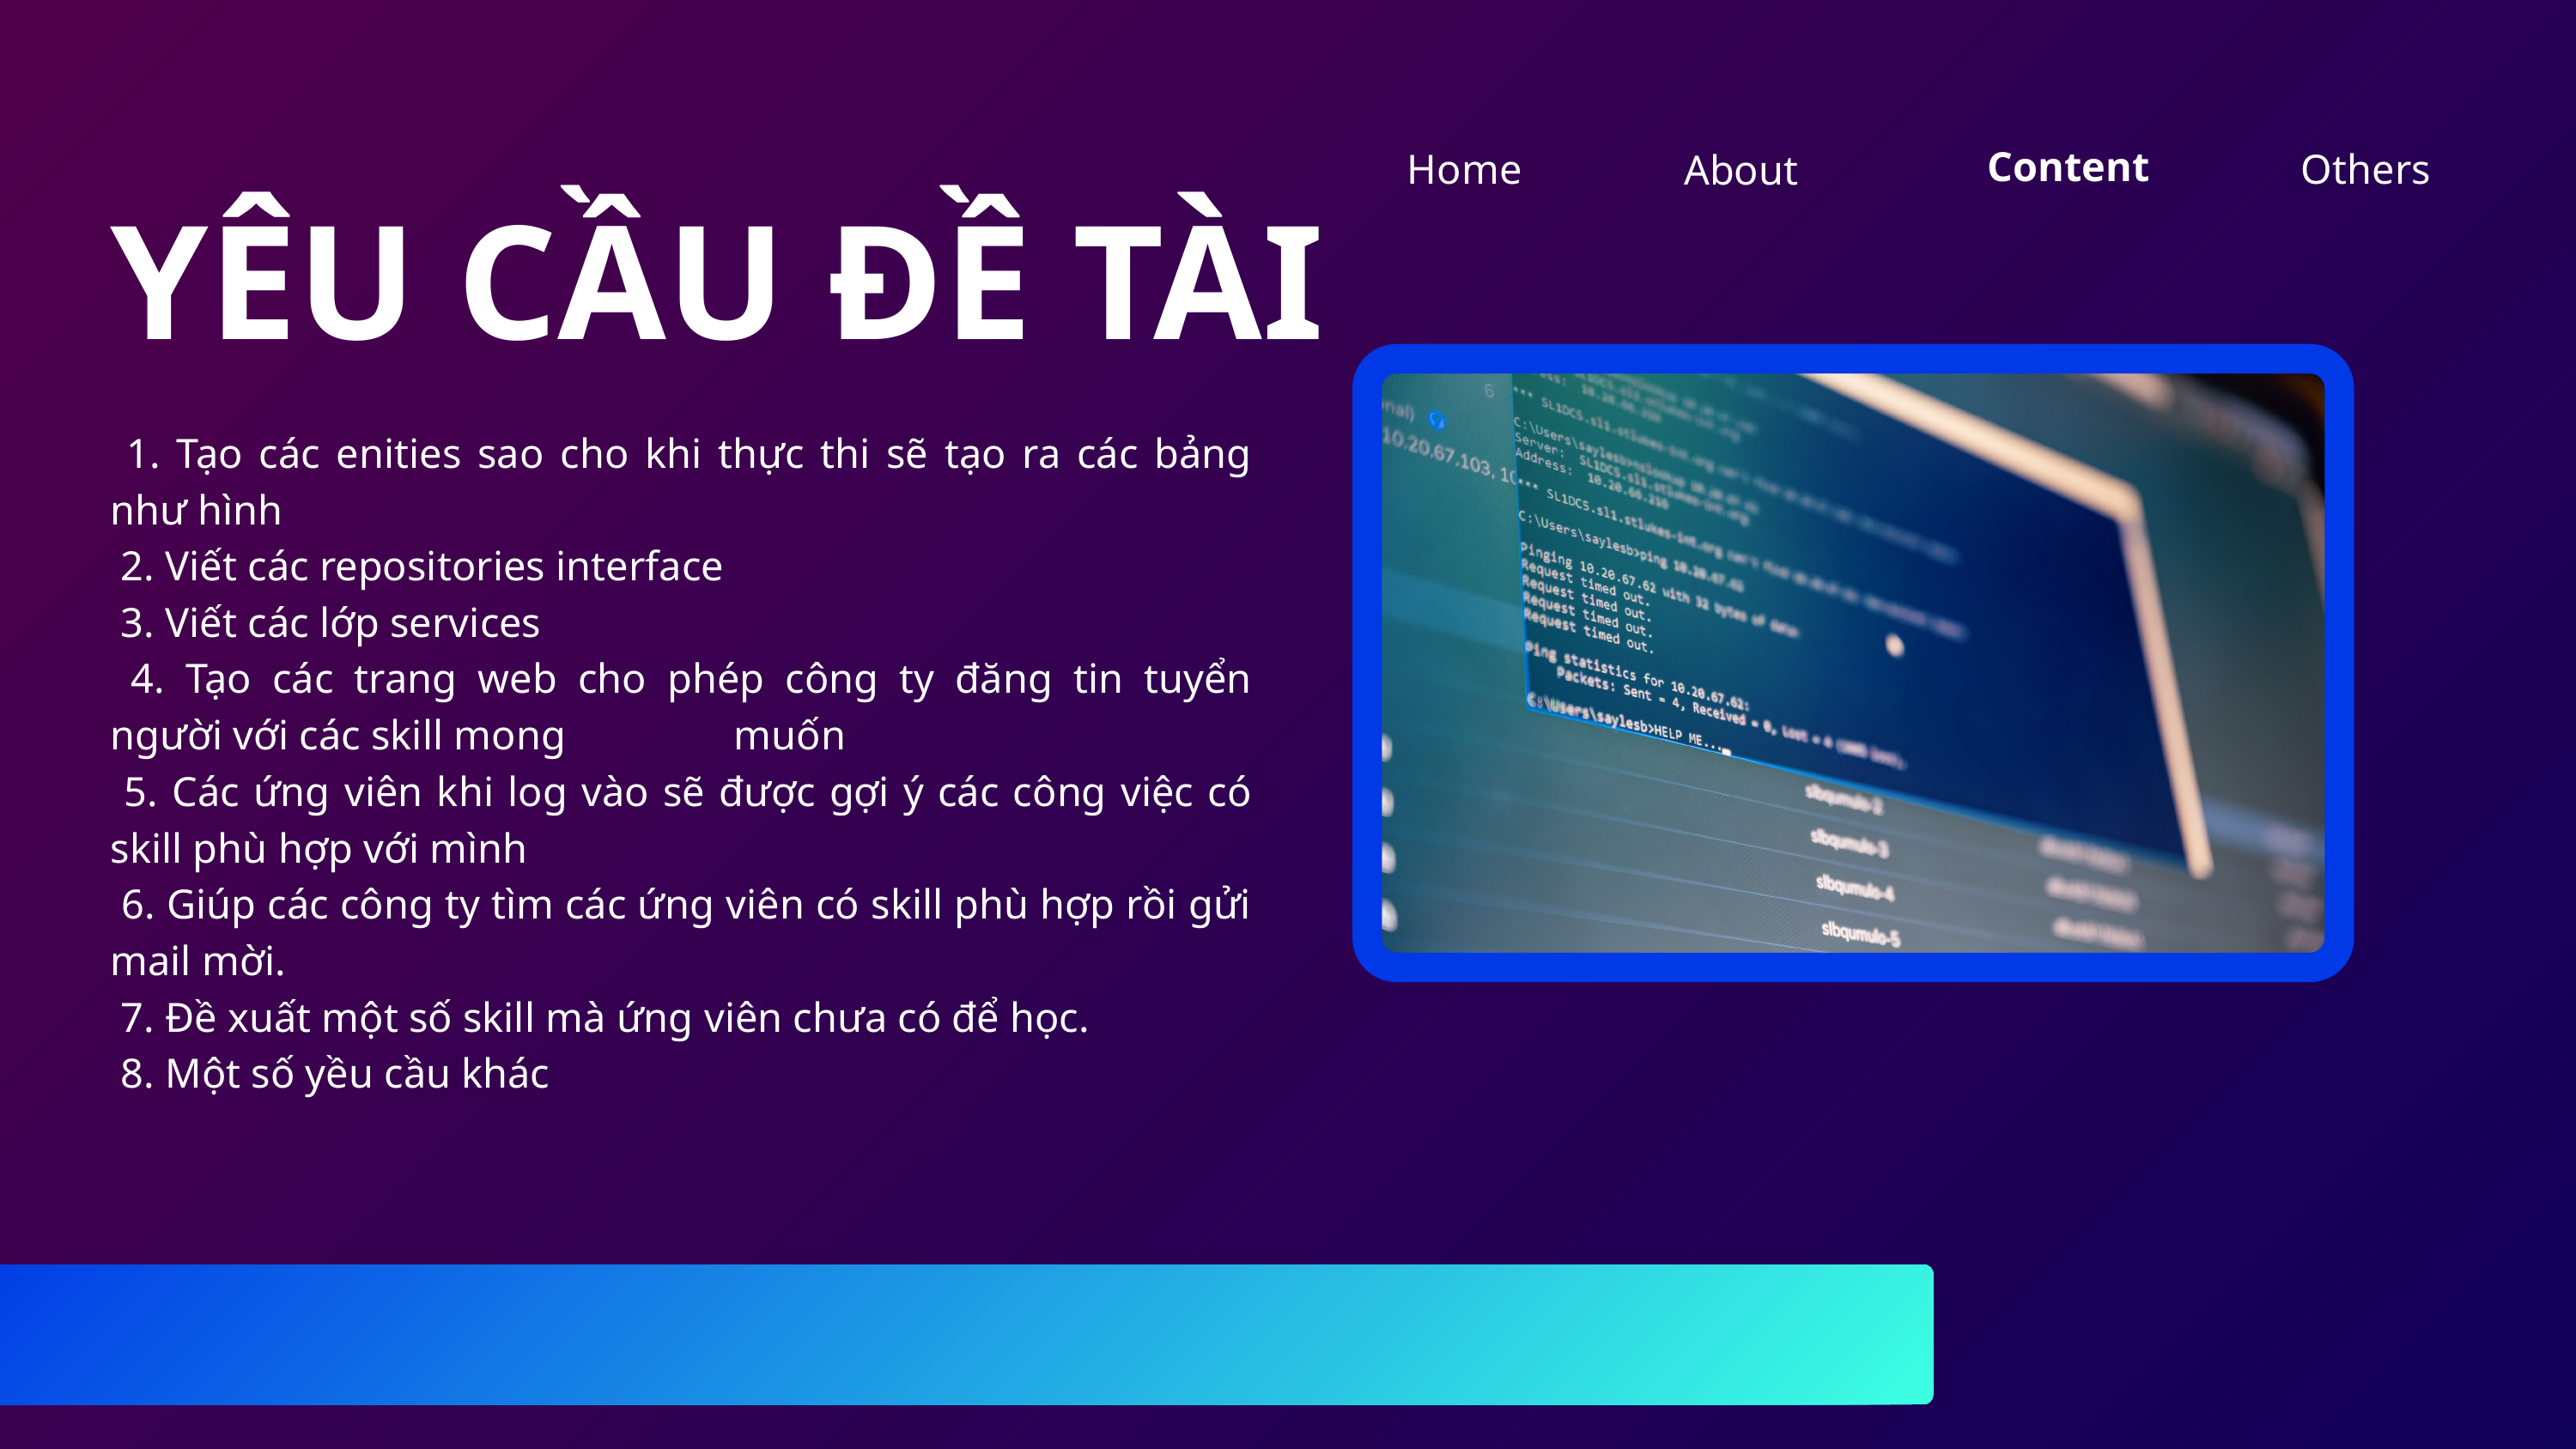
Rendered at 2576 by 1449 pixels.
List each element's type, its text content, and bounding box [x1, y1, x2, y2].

text_box About [1607, 136, 1876, 193]
text_box 1. Tạo các enities sao cho khi thực thi sẽ tạo ra các bảng như hình 2. Viết các repositories interface 3. Viết các lớp services 4. Tạo các trang web cho phép công ty đăng tin tuyển người với các skill mong muốn 5. Các ứng viên khi log vào sẽ được gợi ý các công việc có skill phù hợp với mình 6. Giúp các công ty tìm các ứng viên có skill phù hợp rồi gửi mail mời. 7. Đề xuất một số skill mà ứng viên chưa có để học. 8. Một số yều cầu khác [110, 419, 1253, 1153]
text_box Content [1933, 132, 2204, 190]
text_box YÊU CẦU ĐỀ TÀI [110, 181, 1406, 372]
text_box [0, 1264, 1934, 1405]
text_box Home [1287, 136, 1522, 192]
text_box Others [2117, 136, 2432, 192]
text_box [1367, 358, 2340, 968]
